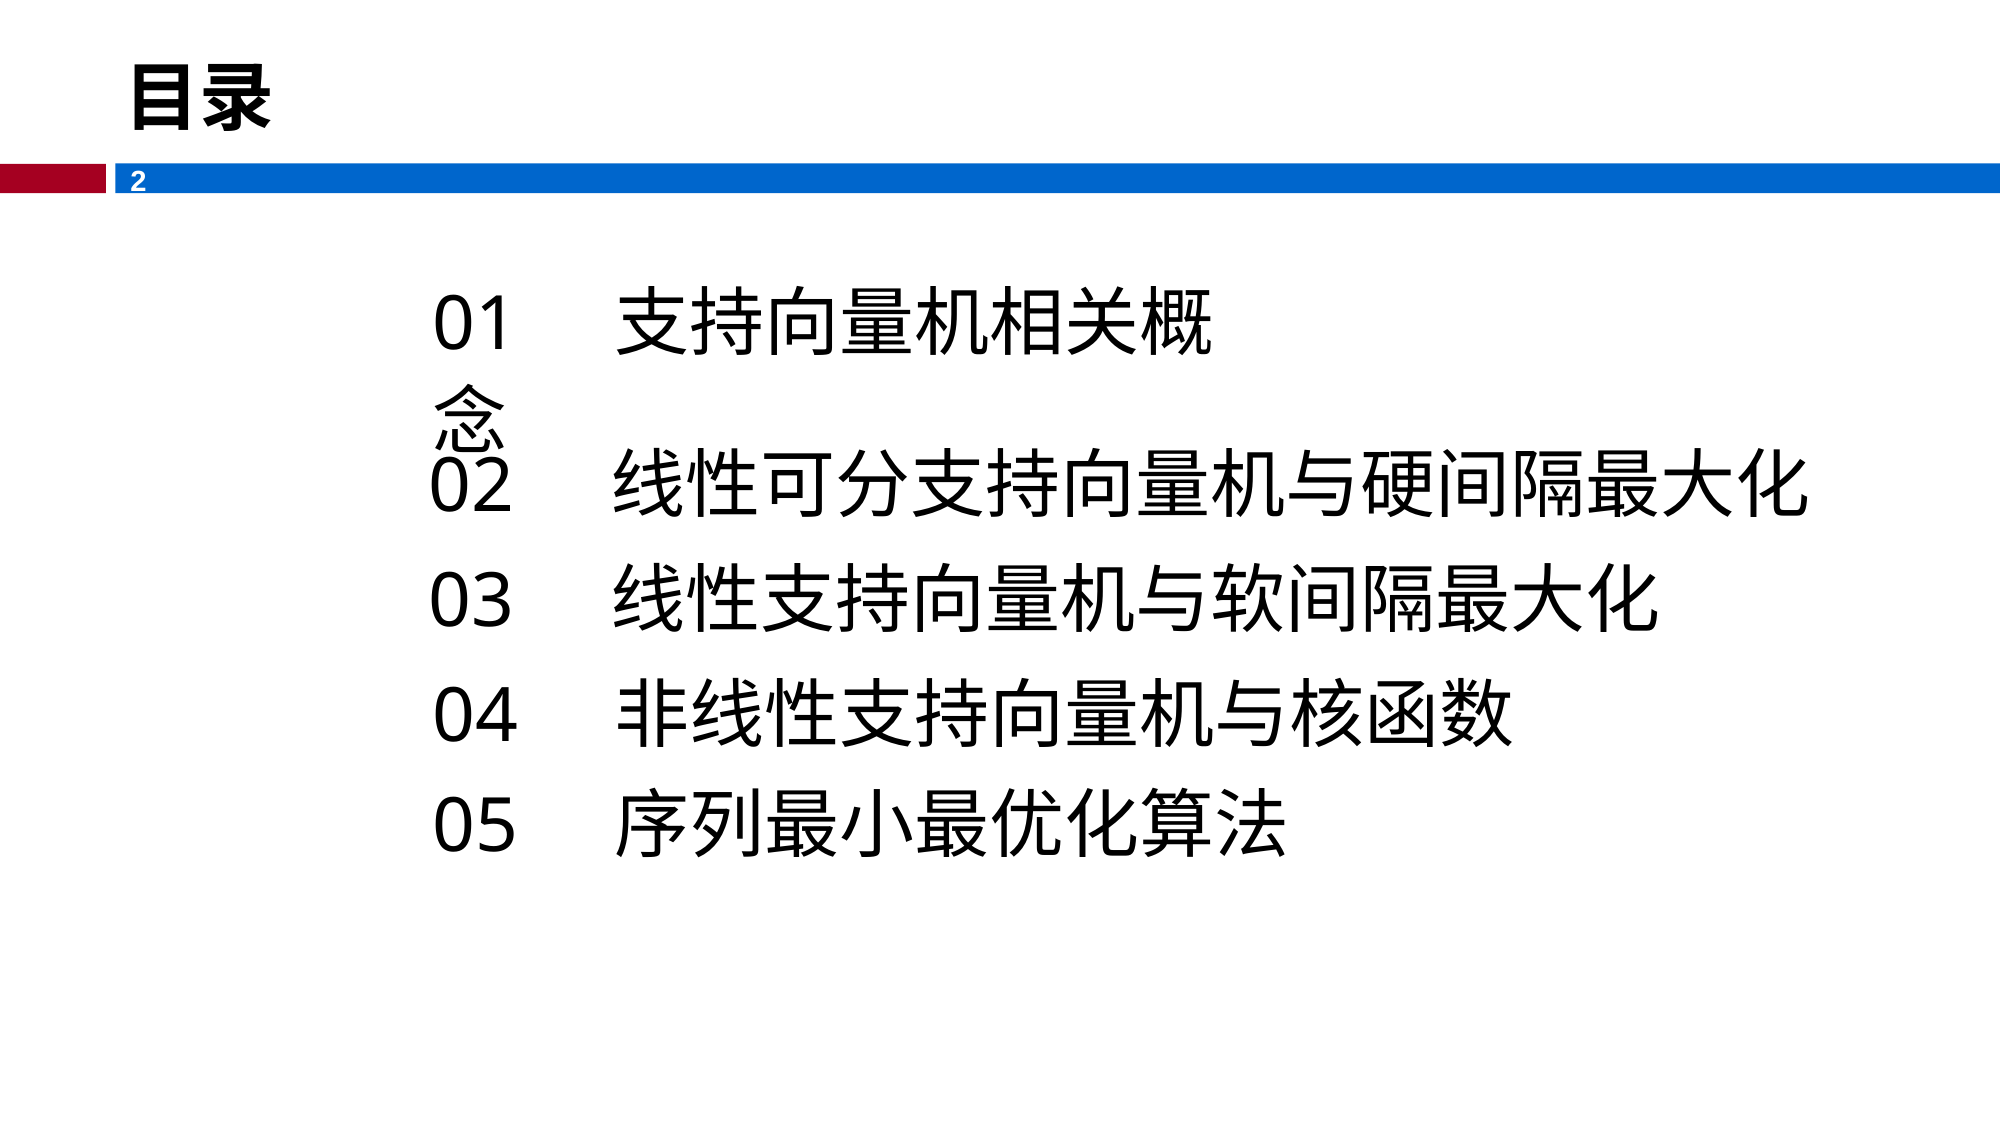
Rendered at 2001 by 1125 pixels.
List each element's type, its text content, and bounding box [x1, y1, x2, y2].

title 目录 [109, 38, 2000, 150]
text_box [428, 319, 1886, 867]
